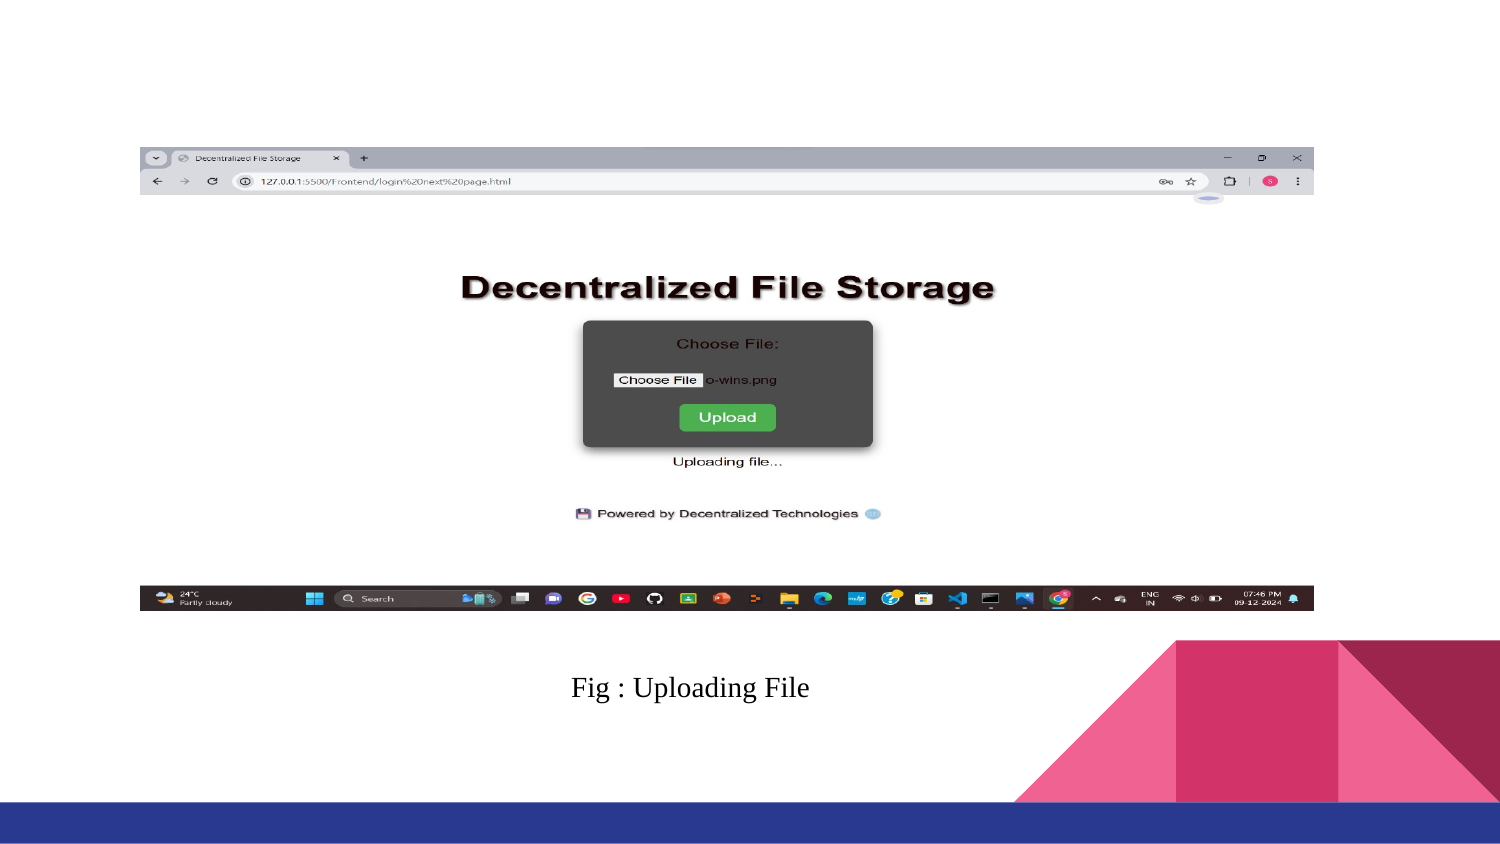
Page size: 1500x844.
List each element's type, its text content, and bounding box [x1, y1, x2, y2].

text_box Fig : Uploading File [556, 660, 959, 711]
picture [139, 146, 1314, 612]
